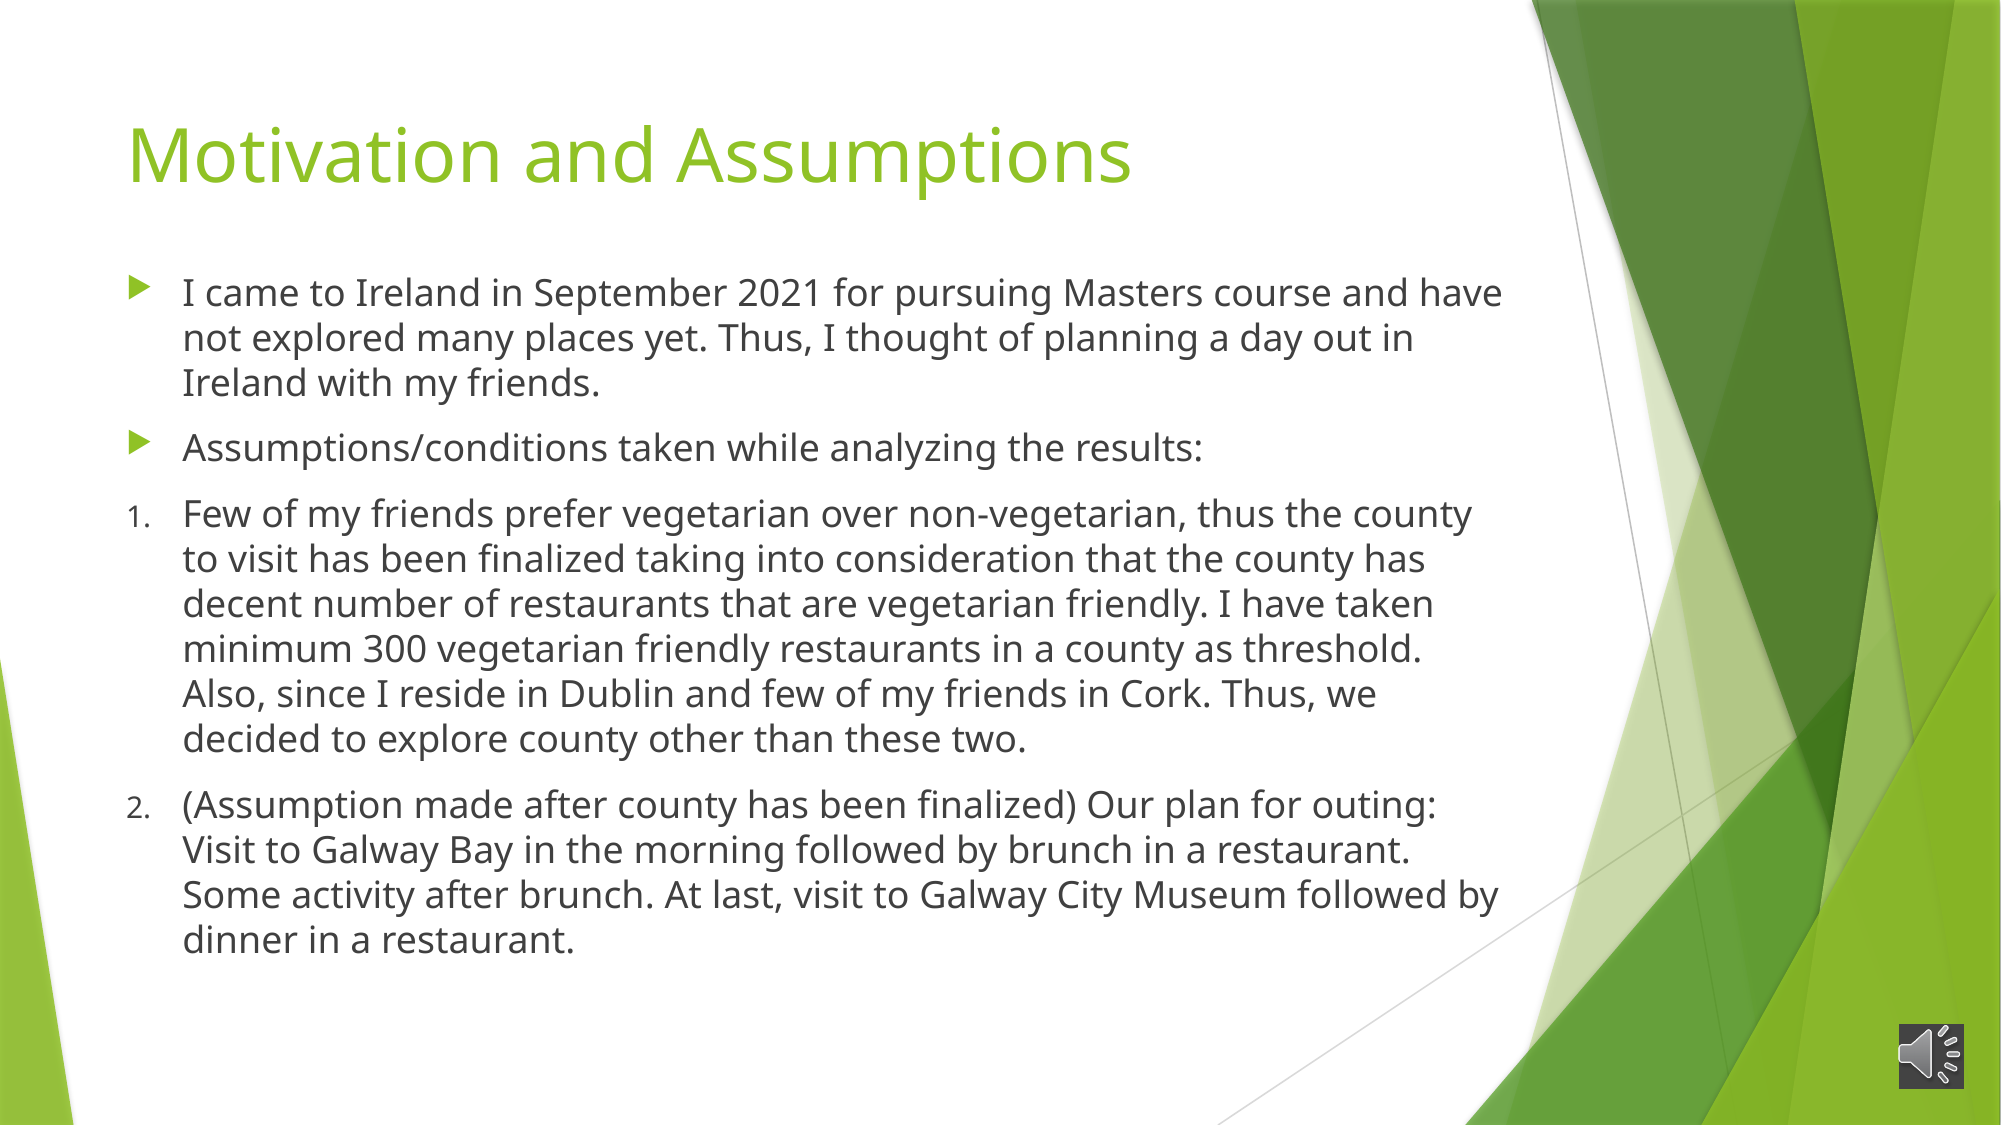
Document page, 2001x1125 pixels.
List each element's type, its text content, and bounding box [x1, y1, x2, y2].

title Motivation and Assumptions [111, 99, 1522, 239]
picture [1897, 1022, 1966, 1091]
list I came to Ireland in September 2021 for pursuing Masters course and have not explored many places yet. Thus, I thought of planning a day out in Ireland with my friends. Assumptions/conditions taken while analyzing the results: Few of my friends prefer vegetarian over non-vegetarian, thus the county to visit has been finalized taking into consideration that the county has decent number of restaurants that are vegetarian friendly. I have taken minimum 300 vegetarian friendly restaurants in a county as threshold. Also, since I reside in Dublin and few of my friends in Cork. Thus, we decided to explore county other than these two. (Assumption made after county has been finalized) Our plan for outing: Visit to Galway Bay in the morning followed by brunch in a restaurant. Some activity after brunch. At last, visit to Galway City Museum followed by dinner in a restaurant. [111, 260, 1522, 992]
